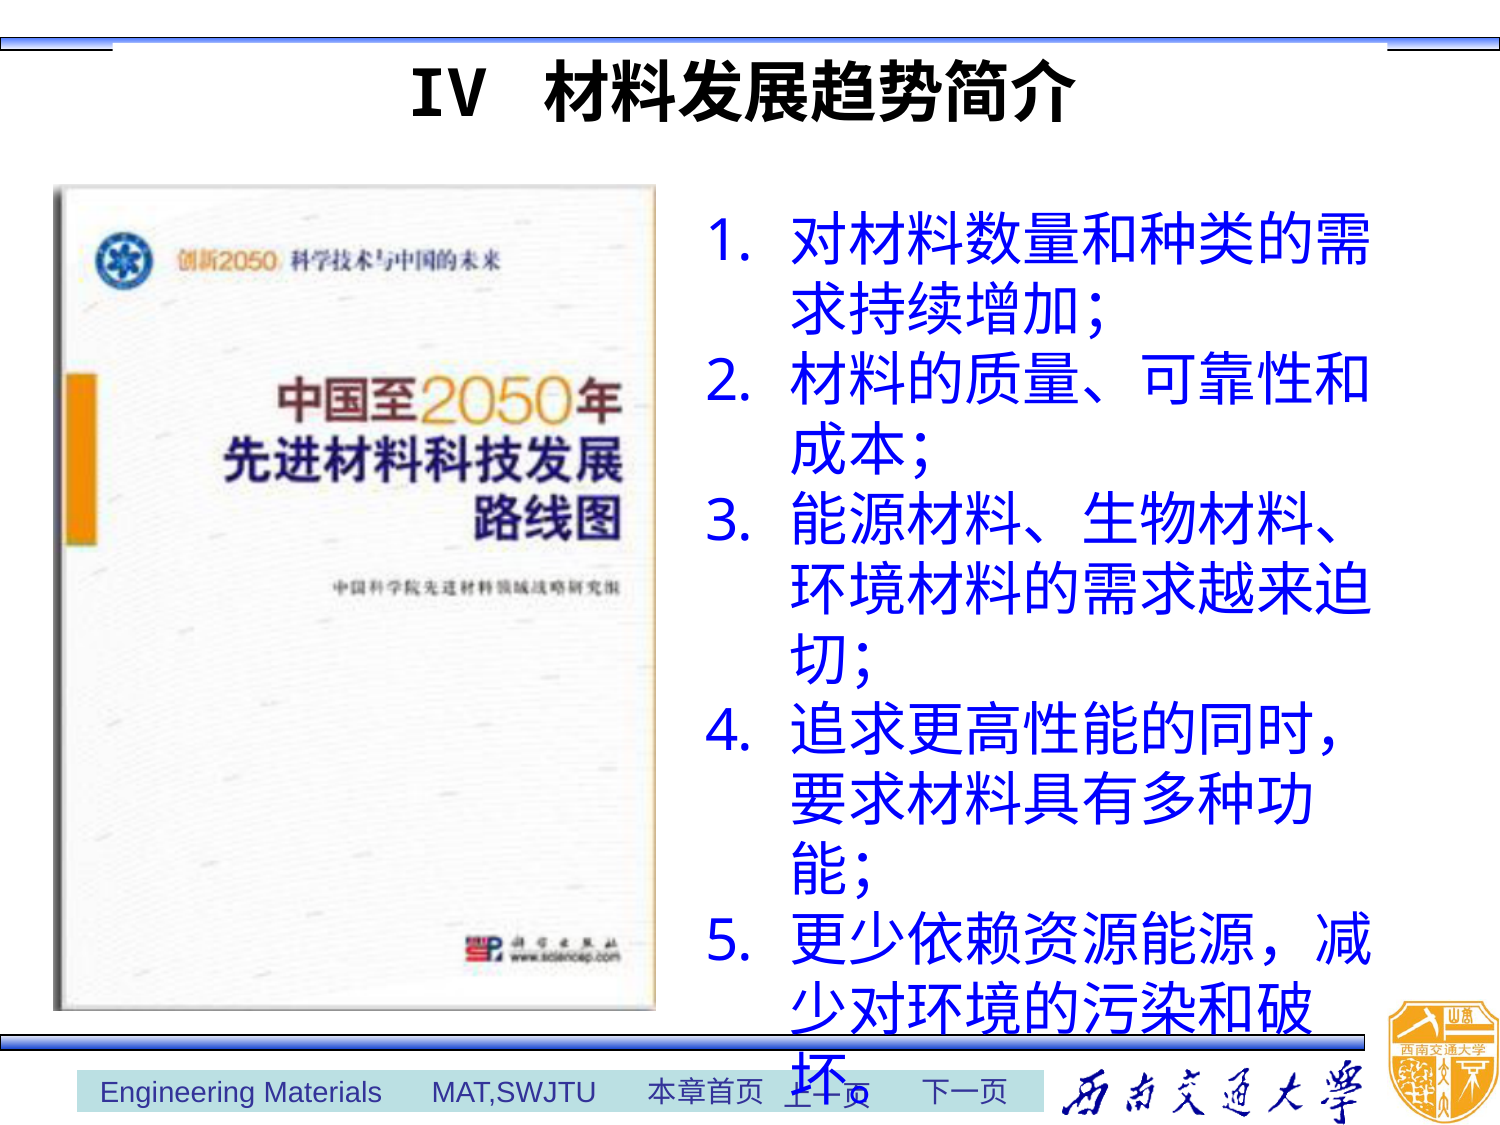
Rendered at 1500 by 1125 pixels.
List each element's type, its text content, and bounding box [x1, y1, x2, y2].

picture [1062, 1120, 1363, 1125]
picture [52, 184, 656, 1011]
picture [1387, 999, 1500, 1125]
title IV 材料发展趋势简介 [112, 42, 1388, 116]
text_box 对材料数量和种类的需求持续增加； 材料的质量、可靠性和成本； 能源材料、生物材料、环境材料的需求越来迫切； 追求更高性能的同时，要求材料具有多种功能； 更少依赖资源能源，减少对环境的污染和破坏。 [690, 195, 1412, 1120]
